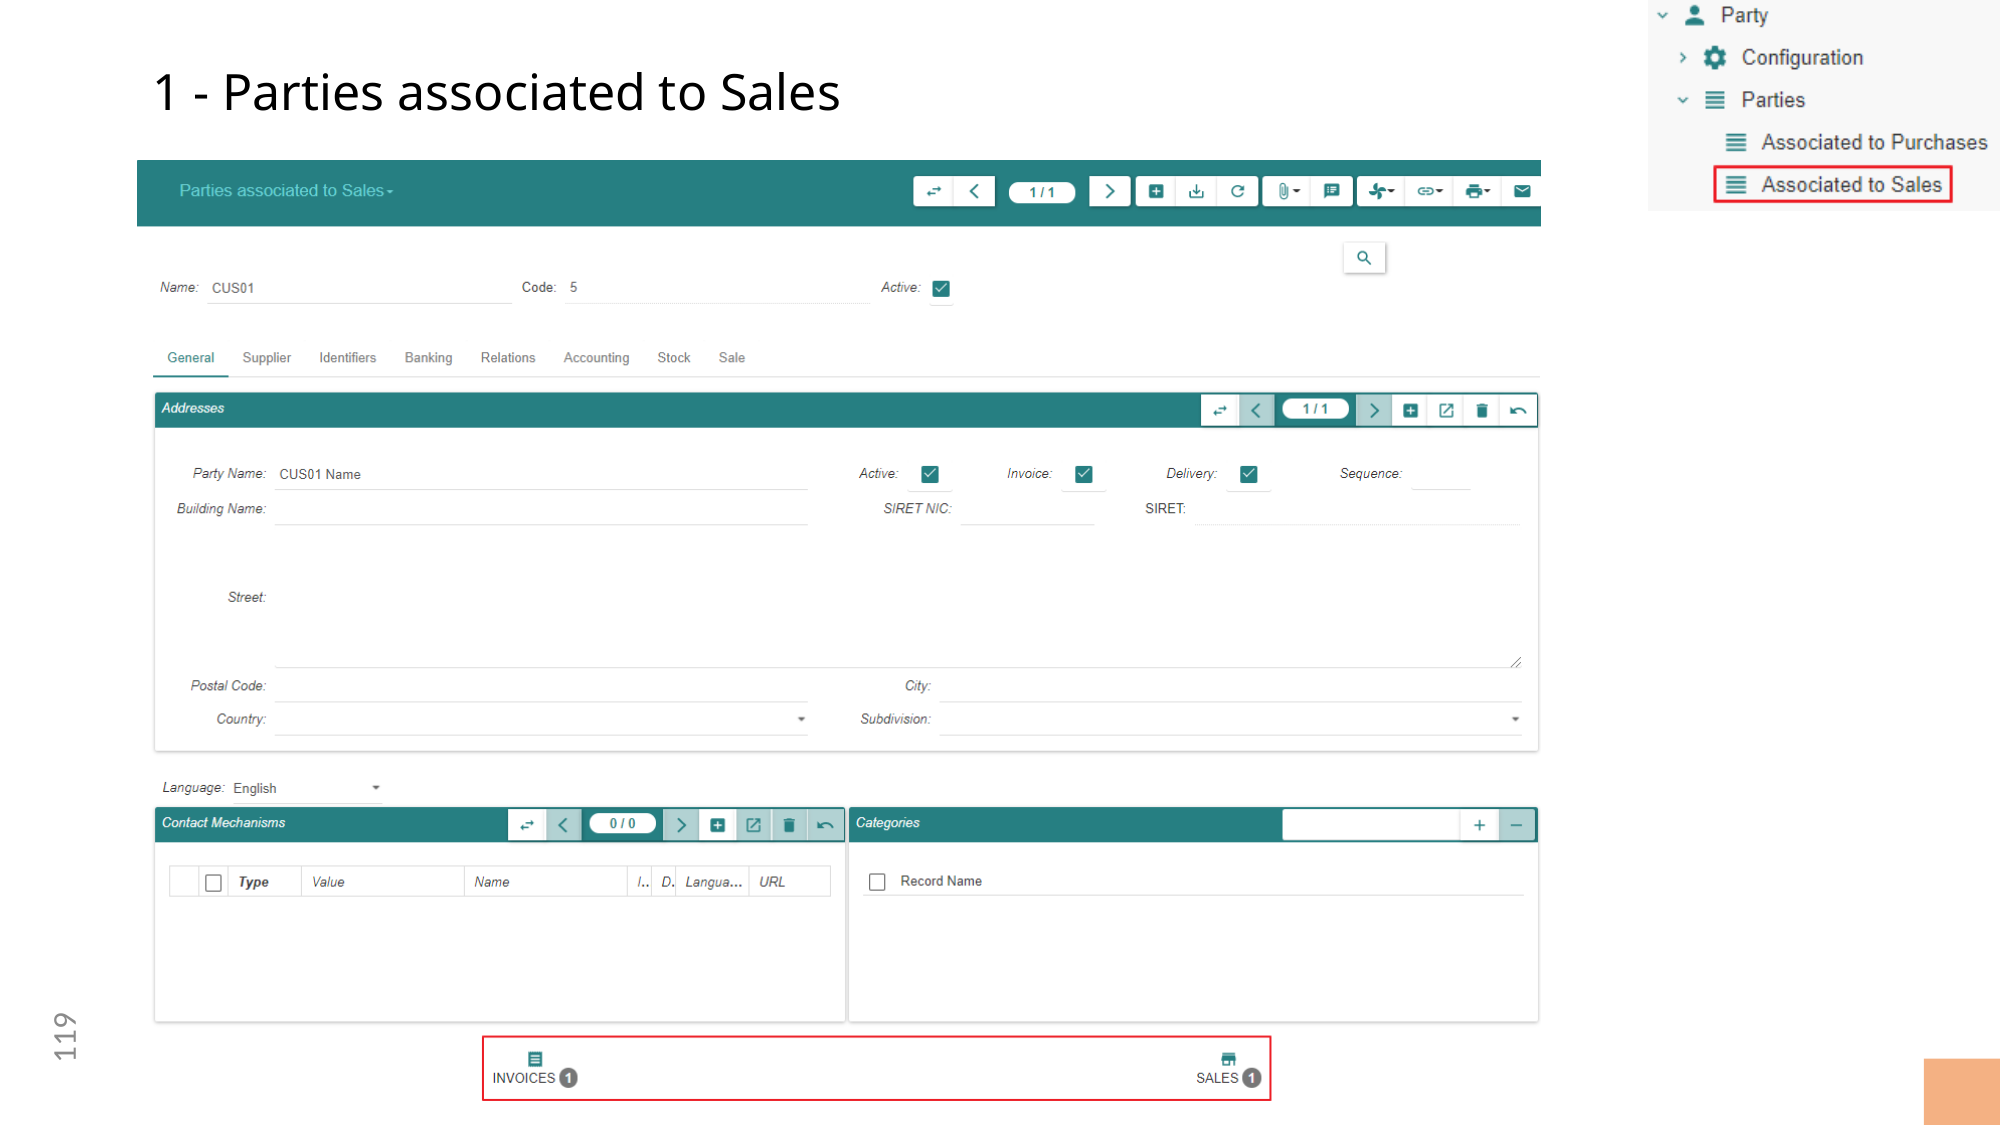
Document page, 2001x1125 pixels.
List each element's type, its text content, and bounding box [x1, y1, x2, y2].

picture [137, 160, 1541, 1108]
slide_number 119 [32, 969, 93, 1108]
picture [1648, 0, 2000, 211]
title 1 - Parties associated to Sales [137, 59, 1648, 136]
text_box [1923, 1058, 2000, 1125]
